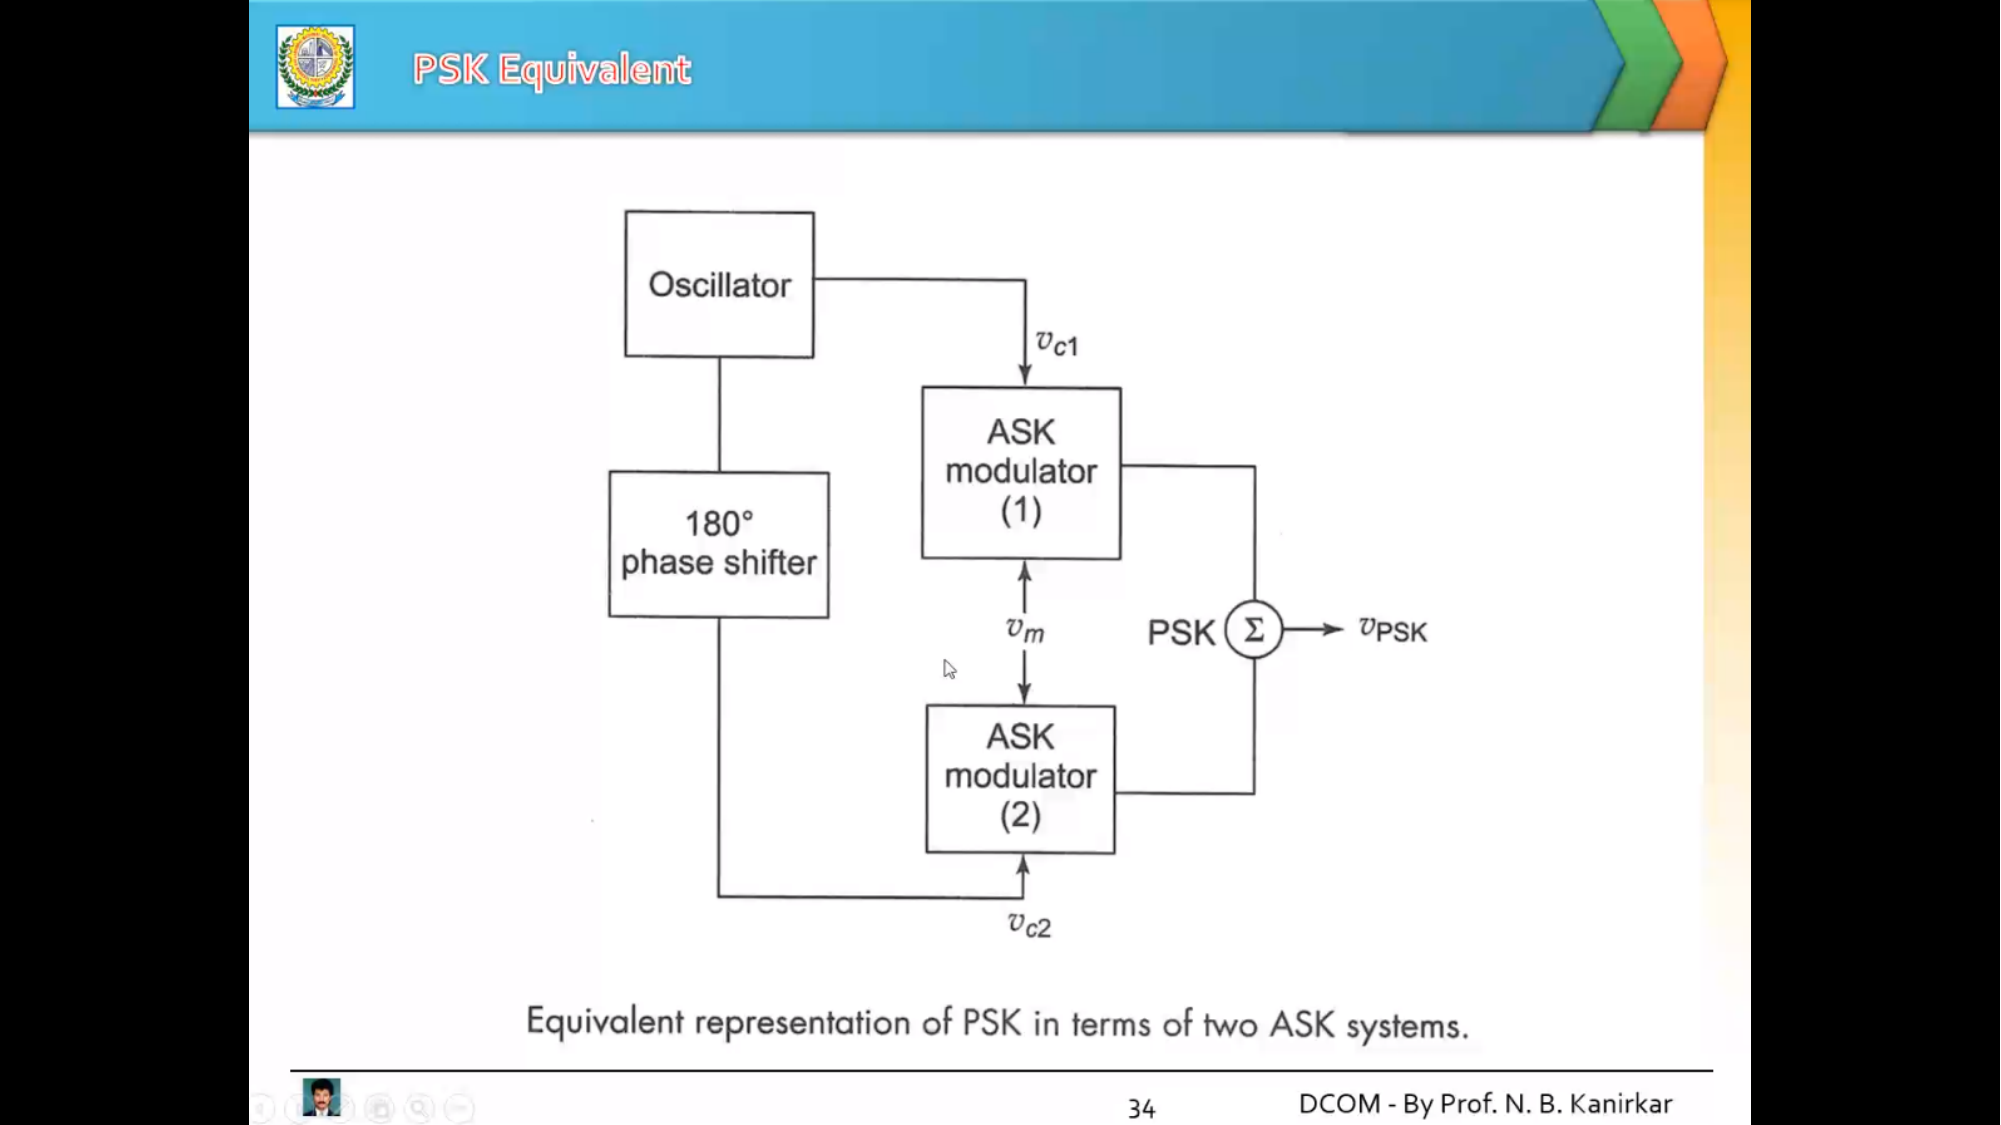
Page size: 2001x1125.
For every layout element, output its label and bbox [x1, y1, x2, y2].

list [249, 0, 1751, 1125]
